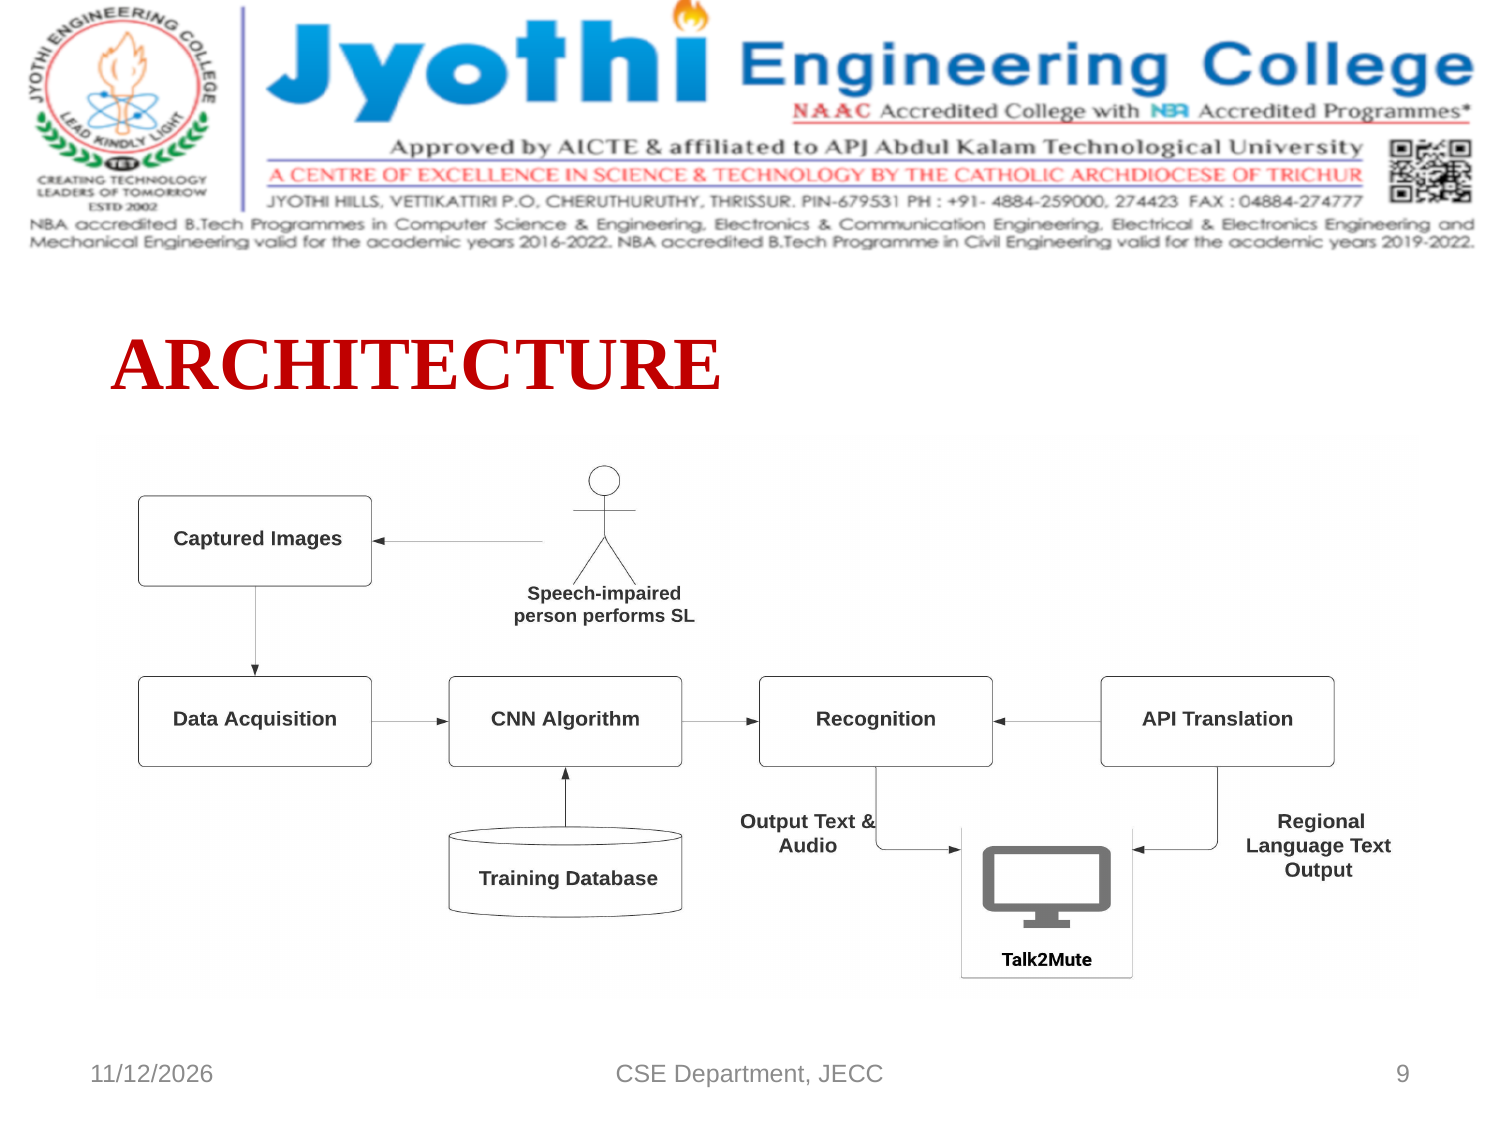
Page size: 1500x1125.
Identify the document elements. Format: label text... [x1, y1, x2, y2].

picture [1, 0, 1499, 256]
text_box ARCHITECTURE [96, 307, 1457, 413]
picture [95, 435, 1419, 999]
footer CSE Department, JECC [512, 1042, 988, 1103]
slide_number 9 [1074, 1042, 1425, 1103]
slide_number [75, 1042, 425, 1103]
